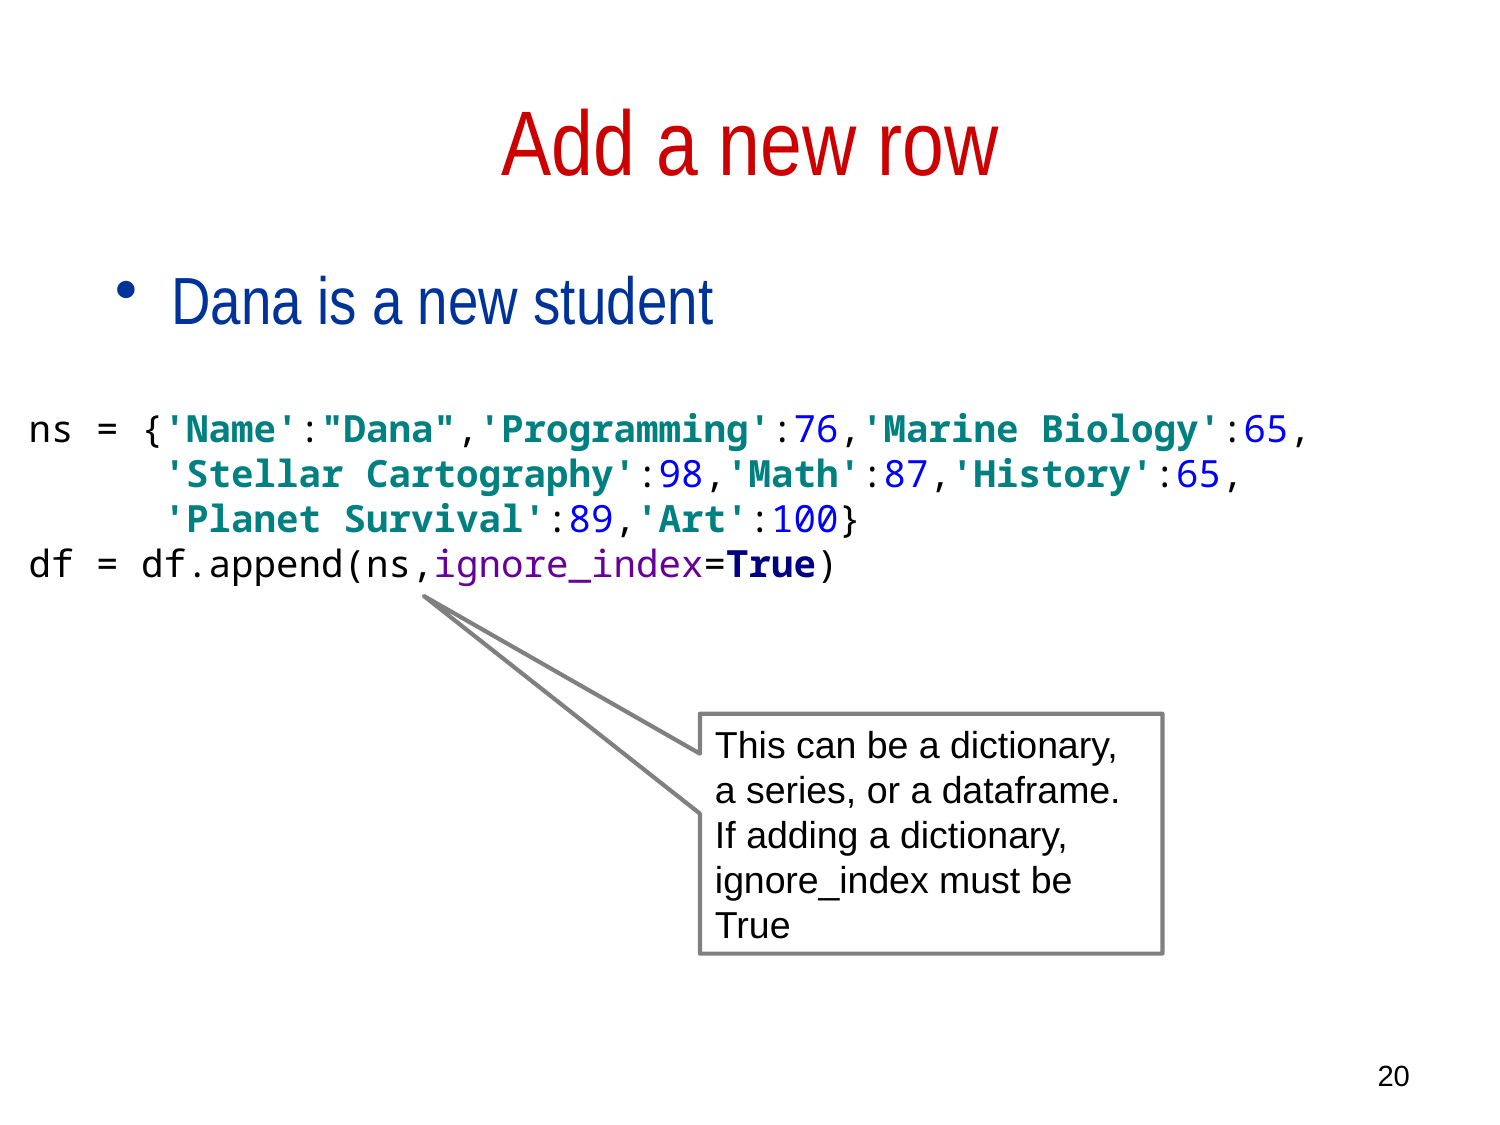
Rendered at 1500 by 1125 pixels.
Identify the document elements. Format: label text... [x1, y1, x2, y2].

text_box ns = {'Name':"Dana",'Programming':76,'Marine Biology':65, 'Stellar Cartography':98,'Math':87,'History':65, 'Planet Survival':89,'Art':100} df = df.append(ns,ignore_index=True) [13, 397, 1326, 637]
list Dana is a new student [99, 249, 1451, 993]
slide_number 20 [1074, 1049, 1426, 1088]
title Add a new row [74, 44, 1426, 233]
text_box This can be a dictionary, a series, or a dataframe. If adding a dictionary, ignore_index must be True [422, 594, 1165, 956]
